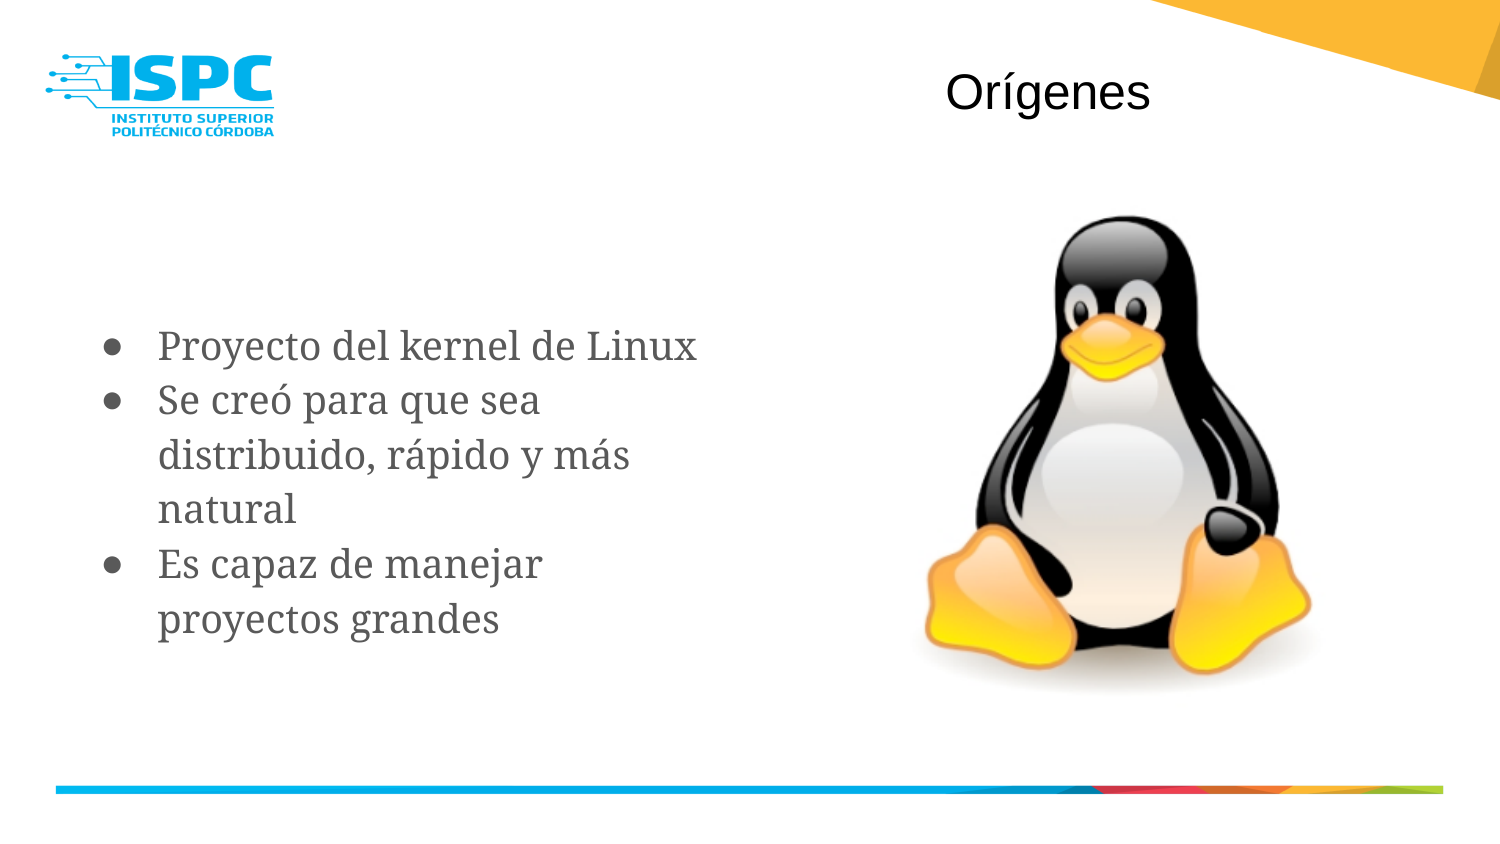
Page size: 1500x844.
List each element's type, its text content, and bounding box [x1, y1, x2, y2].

title Orígenes [319, 44, 1167, 169]
picture [0, 0, 1500, 840]
list Proyecto del kernel de Linux Se creó para que sea distribuido, rápido y más natural Es capaz de manejar proyectos grandes [67, 298, 724, 821]
